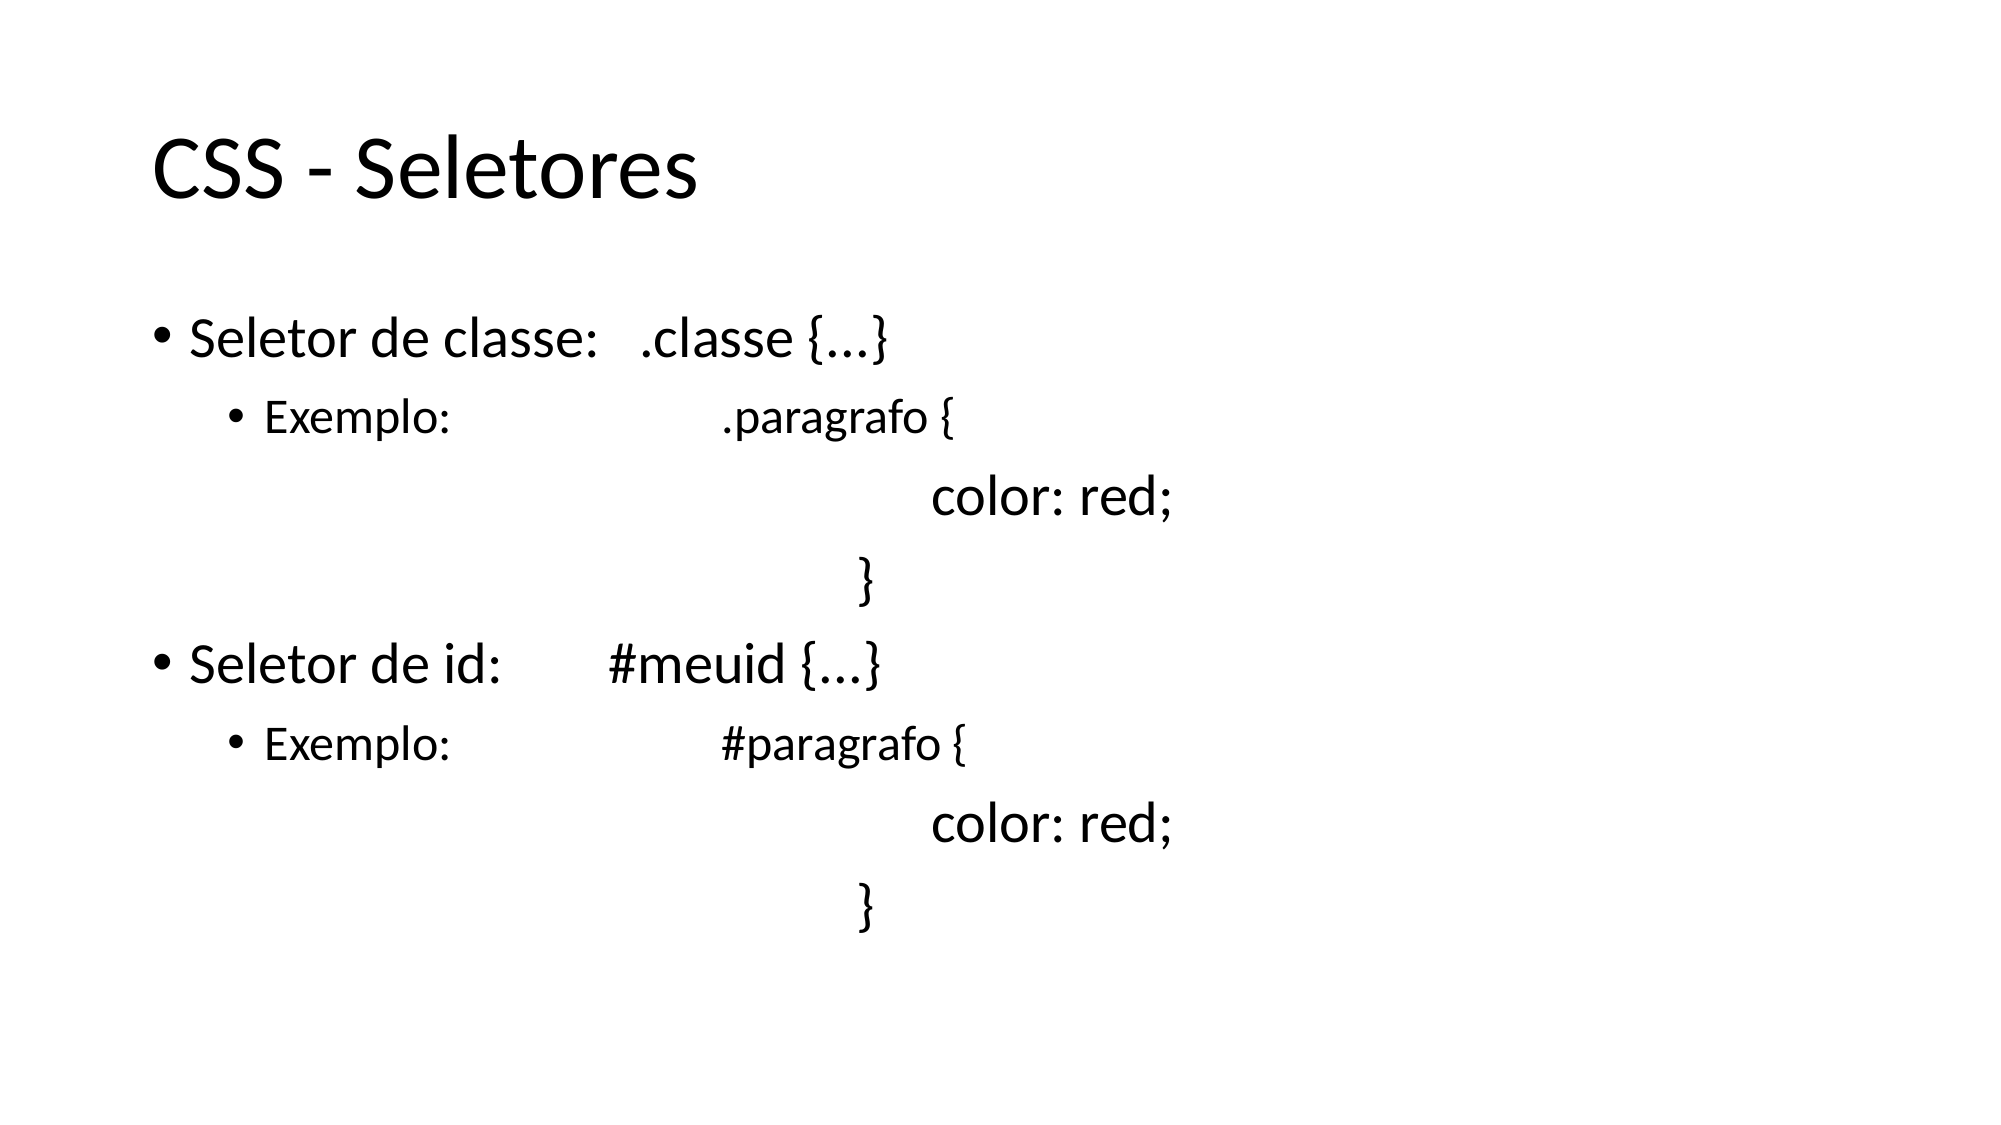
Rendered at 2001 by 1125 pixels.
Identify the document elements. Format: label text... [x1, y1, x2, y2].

list Seletor de classe: .classe {...} Exemplo: .paragrafo { color: red; } Seletor de id: #meuid {...} Exemplo: #paragrafo { color: red; } [137, 299, 1863, 1014]
title CSS - Seletores [137, 59, 1863, 278]
